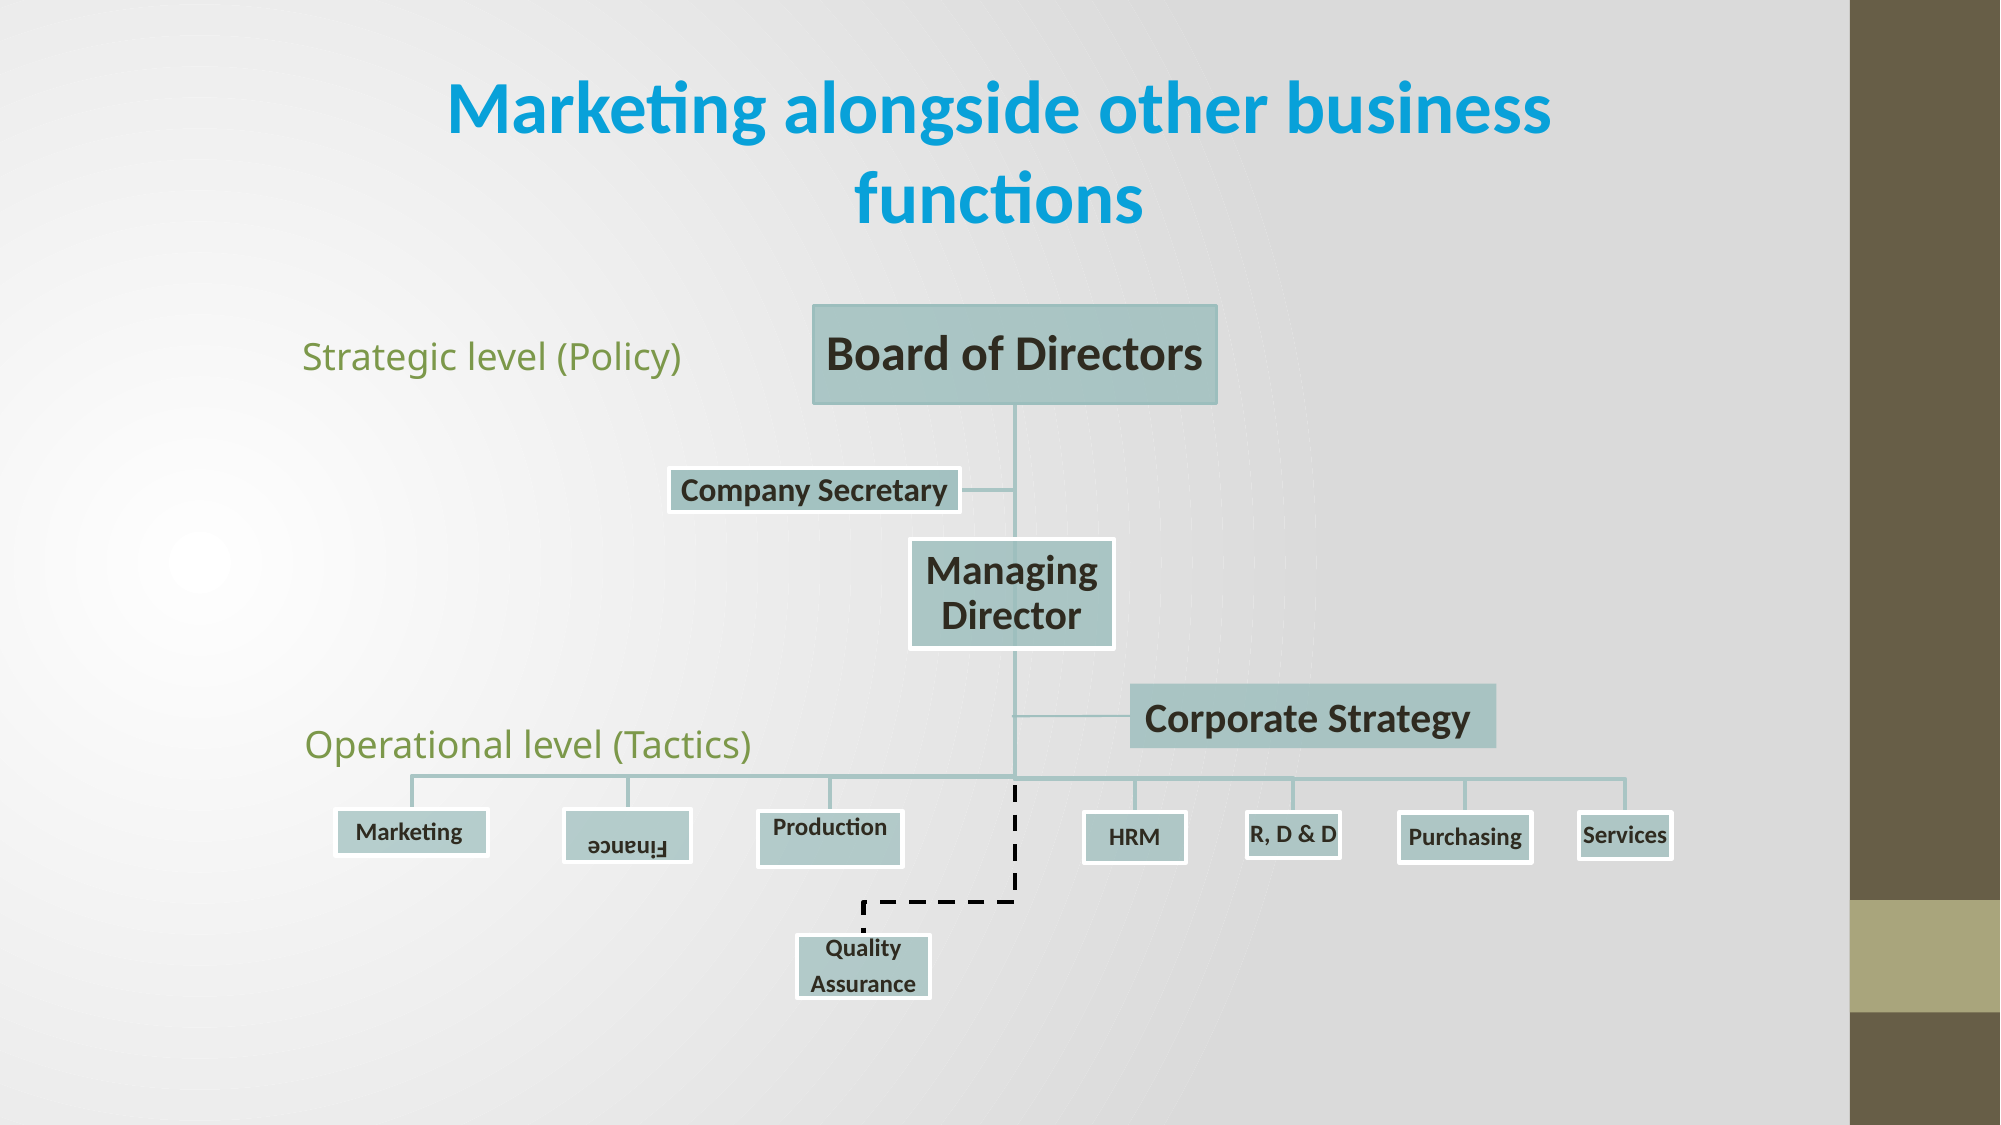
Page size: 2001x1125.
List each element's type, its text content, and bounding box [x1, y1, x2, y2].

text_box Marketing alongside other business functions [279, 51, 1721, 241]
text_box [274, 247, 1726, 1048]
